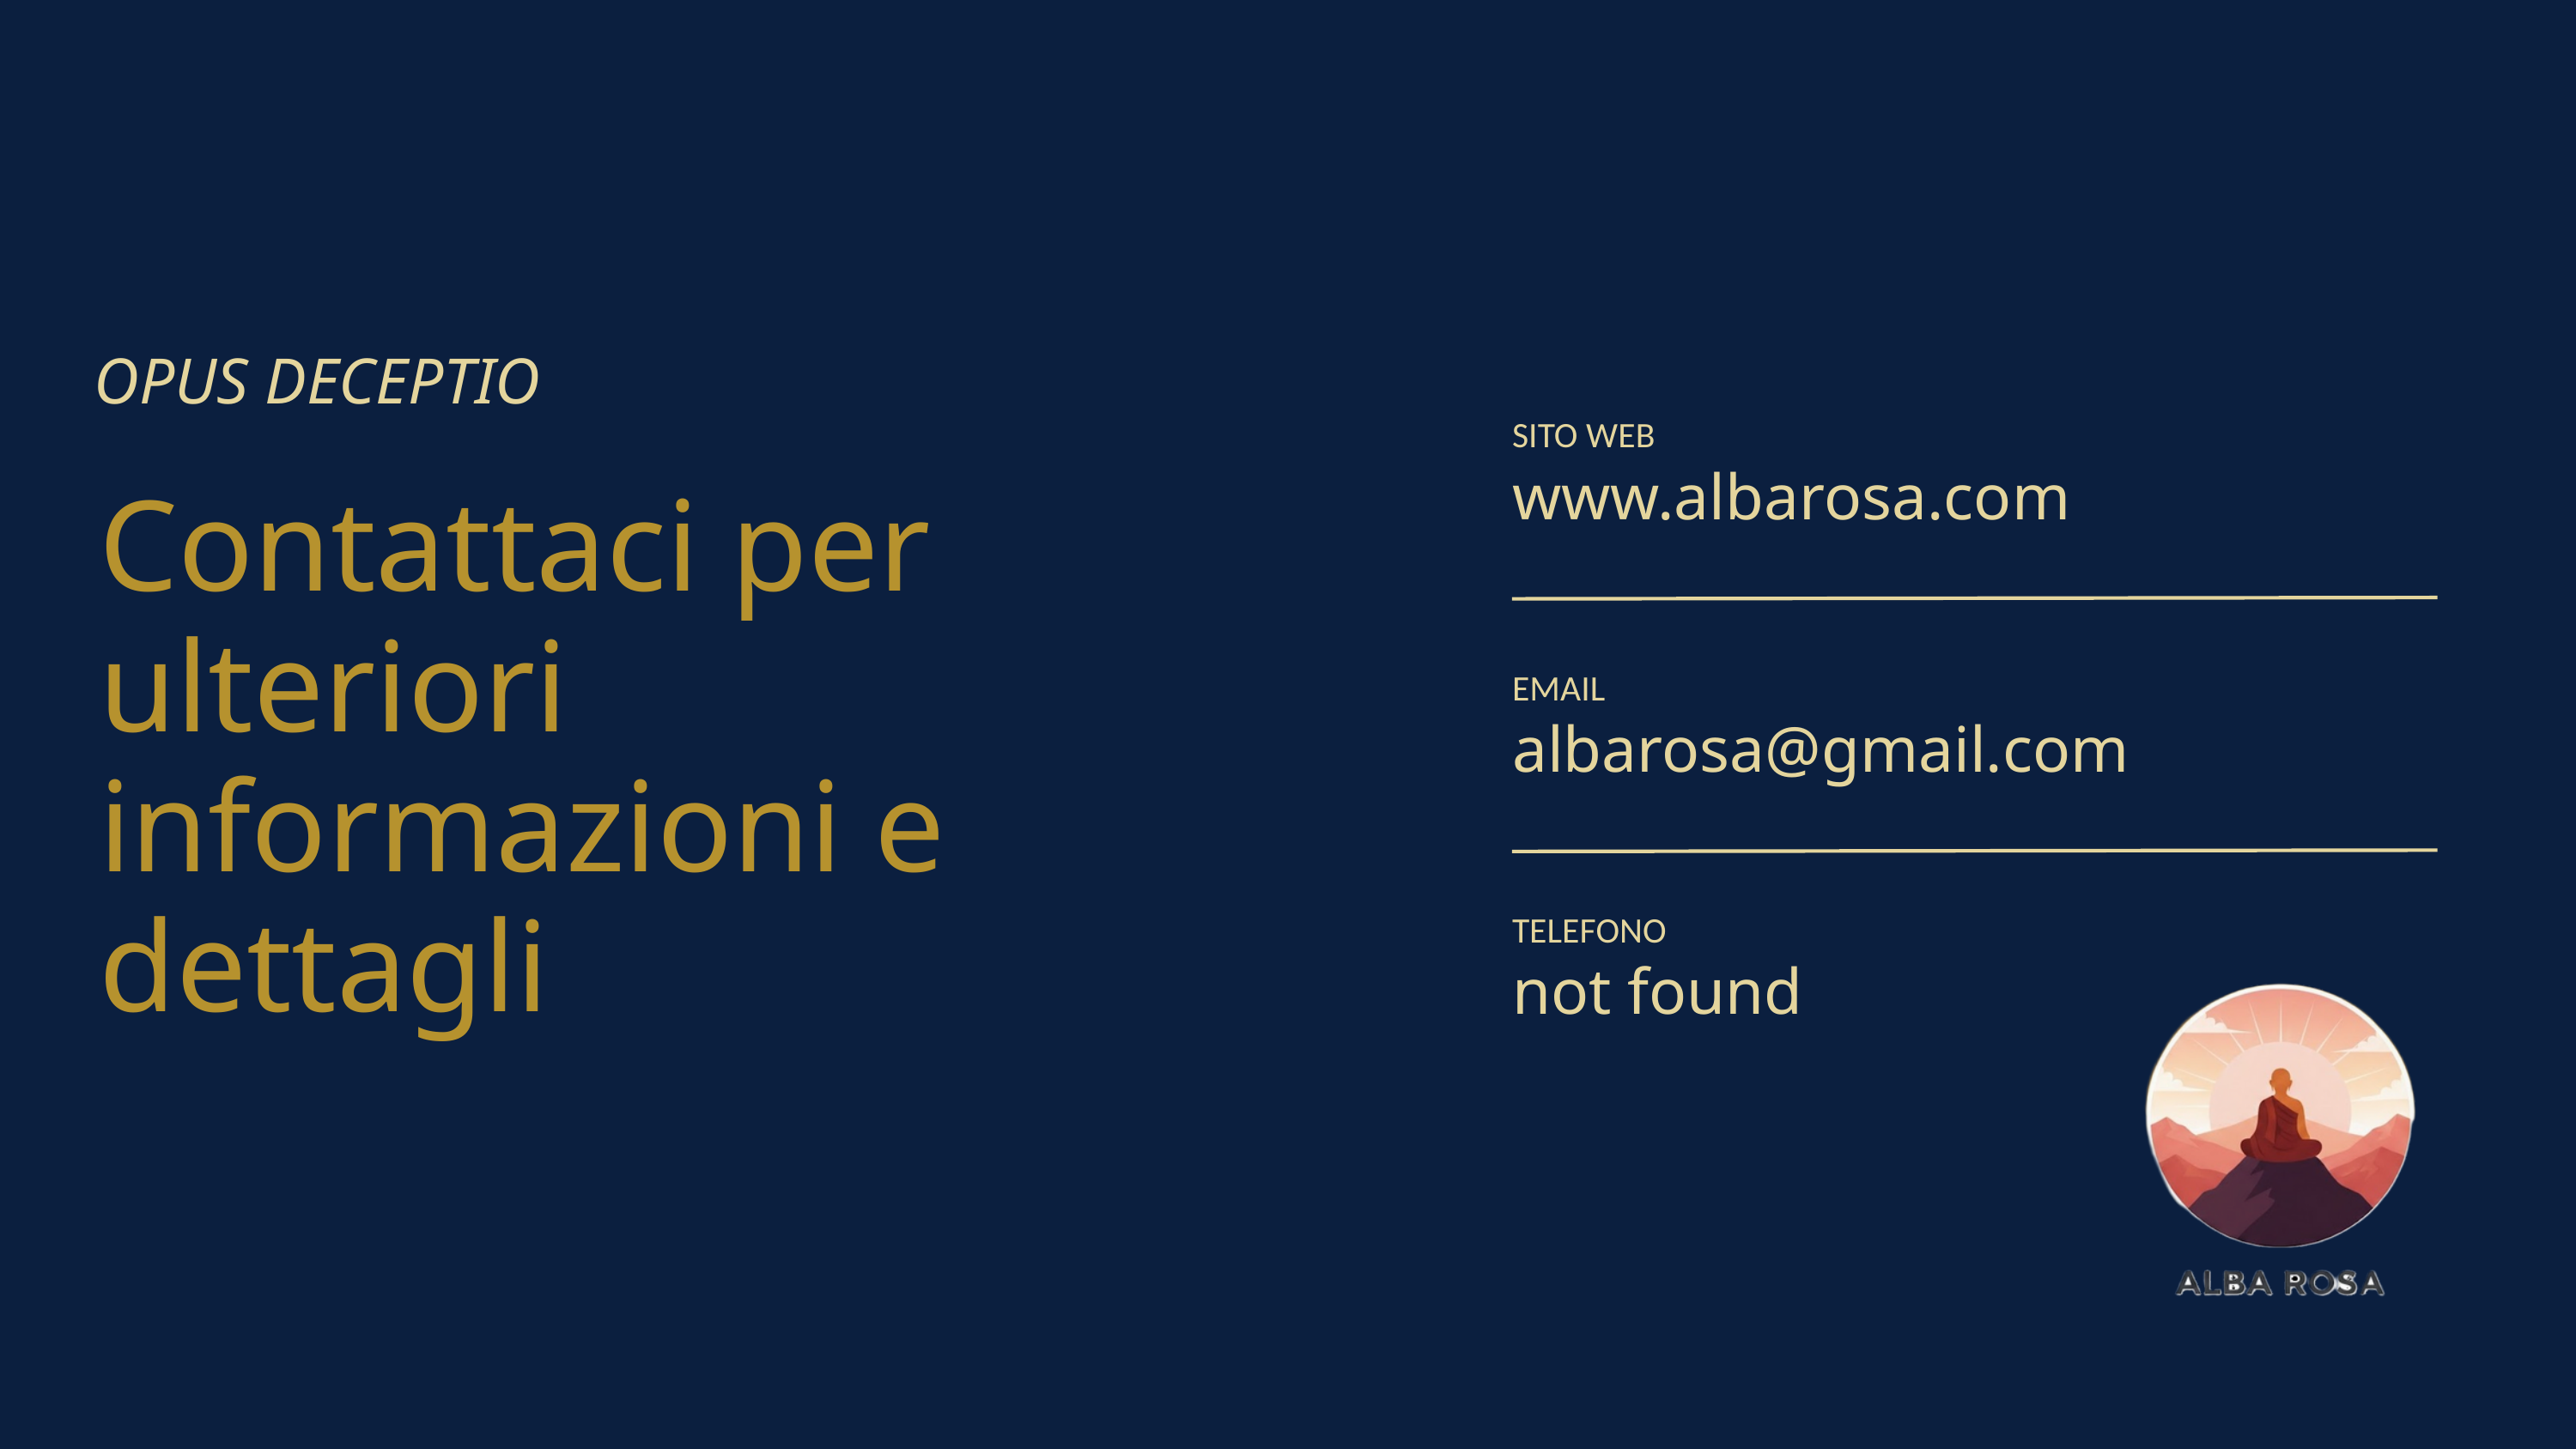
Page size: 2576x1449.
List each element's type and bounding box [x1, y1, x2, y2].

text_box [2129, 1033, 2432, 1304]
text_box [1511, 412, 2438, 1026]
text_box [94, 347, 1267, 1039]
